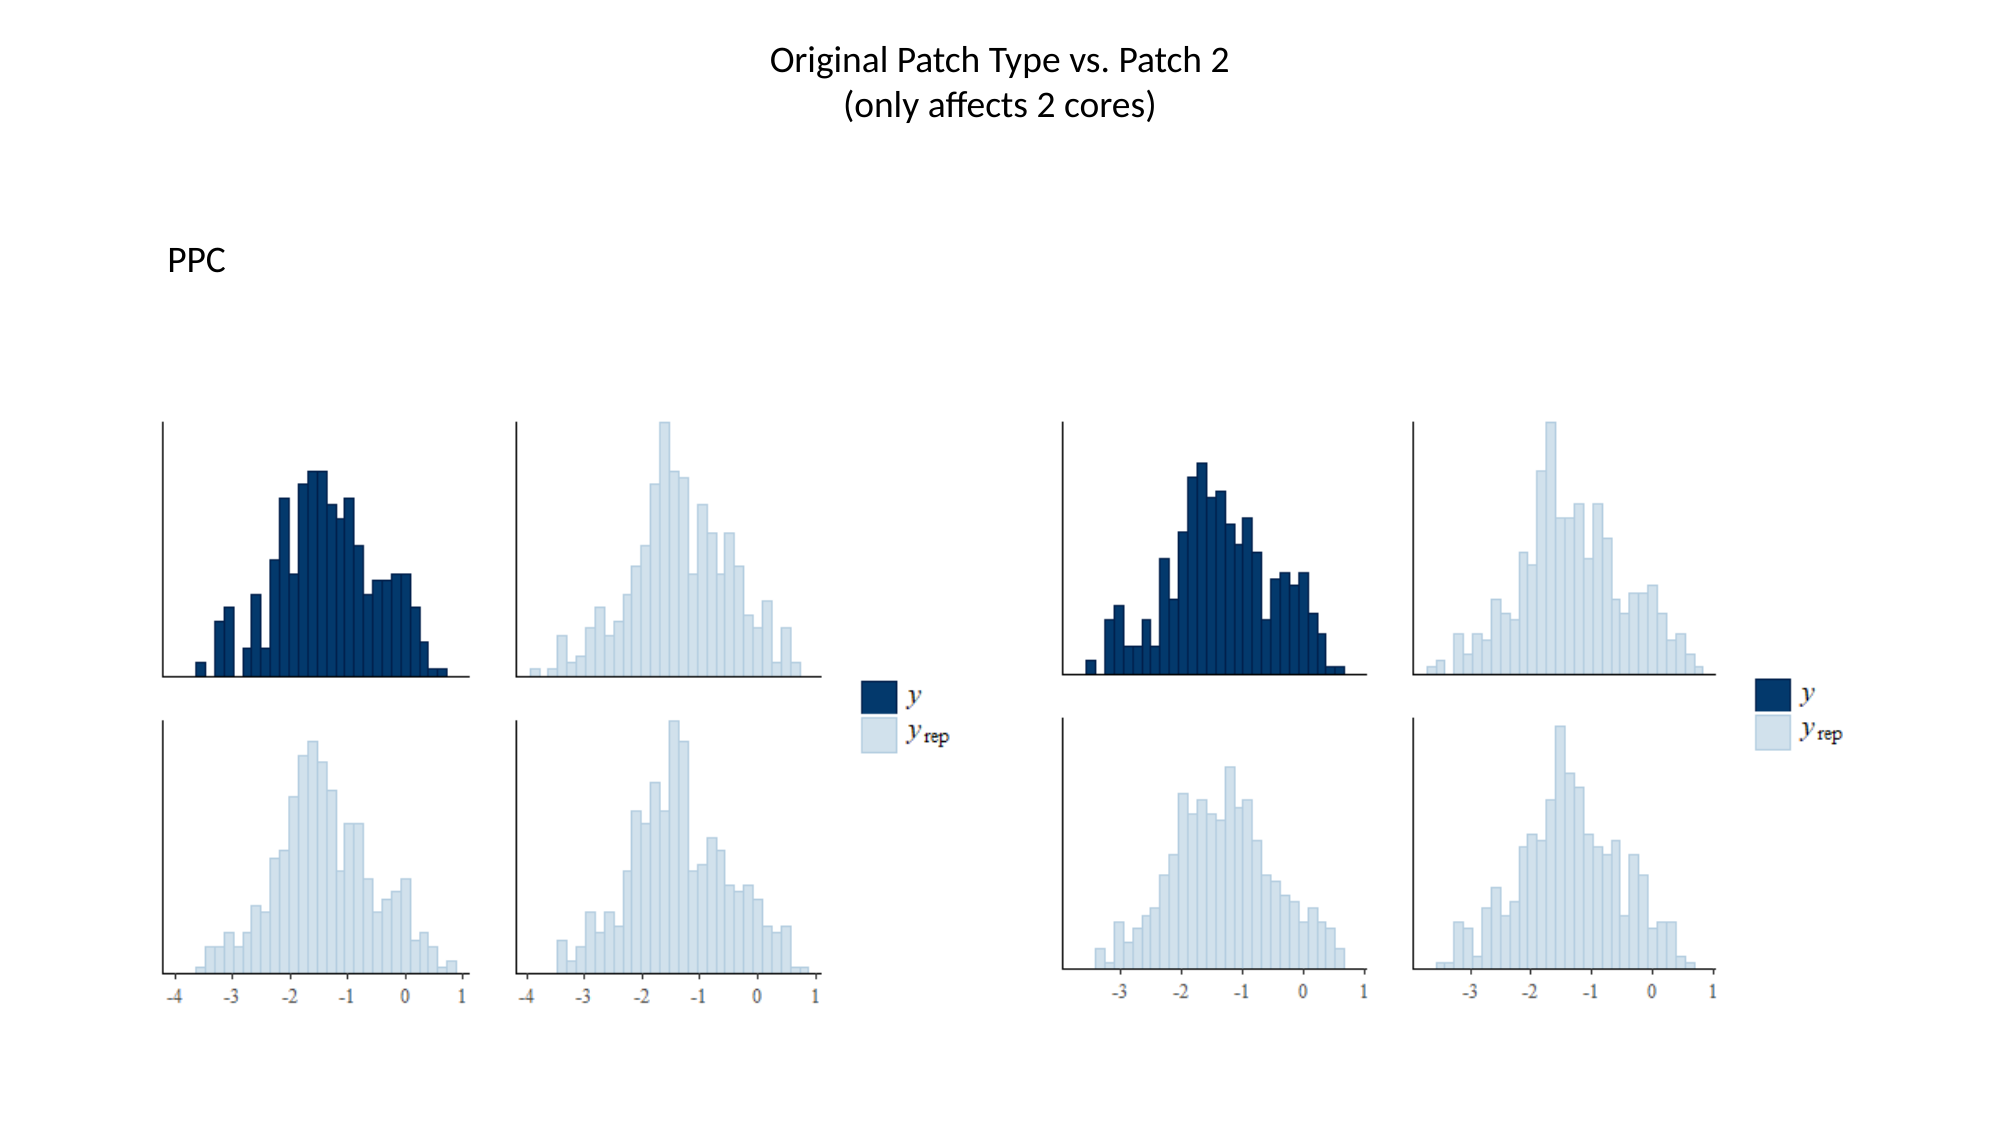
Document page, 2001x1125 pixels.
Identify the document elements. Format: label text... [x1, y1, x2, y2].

picture [1045, 411, 1868, 1014]
text_box Original Patch Type vs. Patch 2 (only affects 2 cores) [754, 27, 1245, 132]
text_box PPC [152, 228, 241, 288]
picture [145, 411, 975, 1019]
